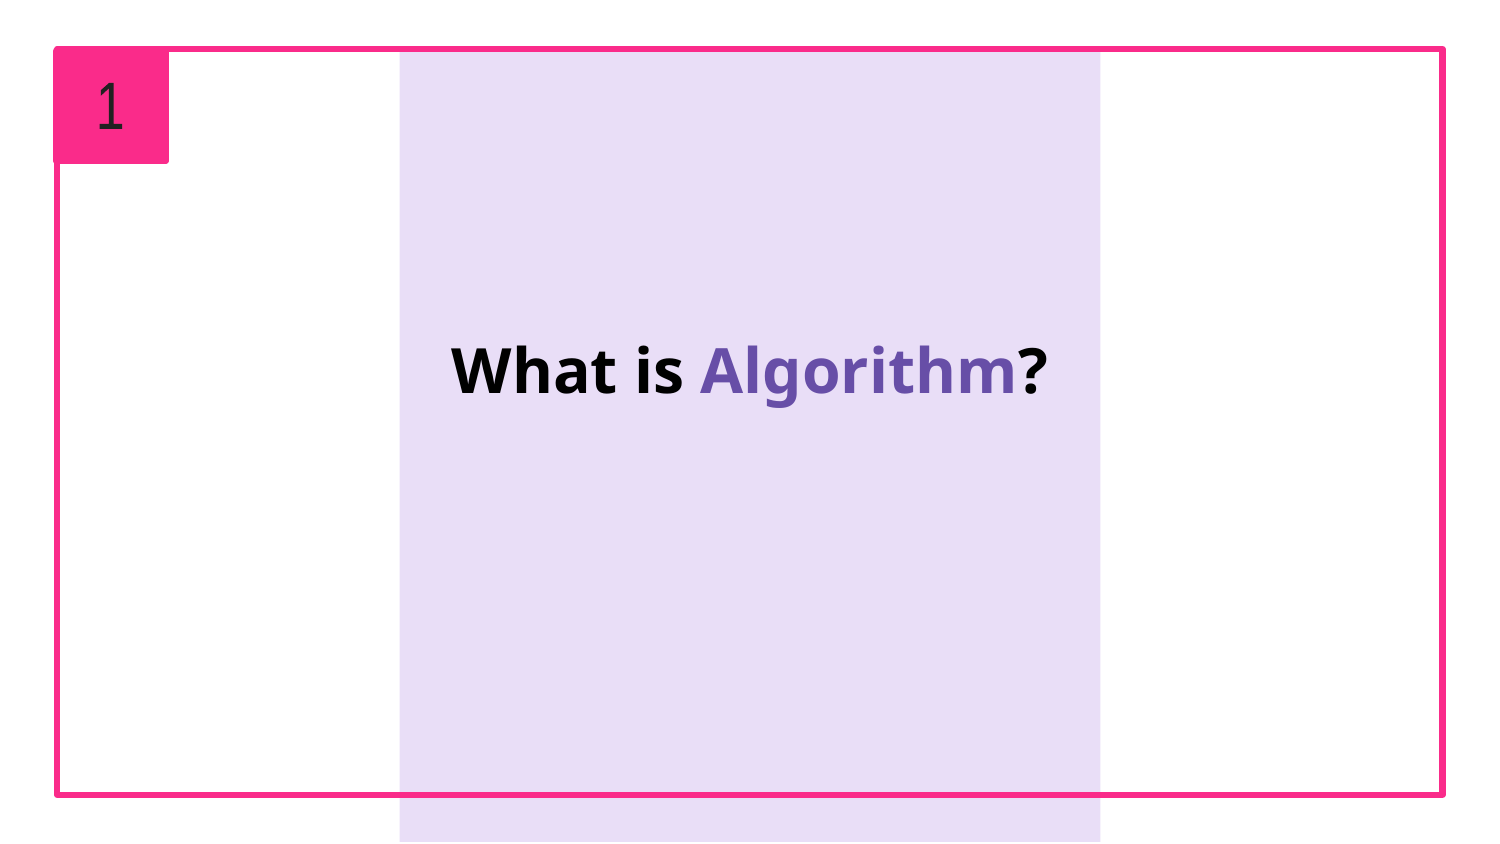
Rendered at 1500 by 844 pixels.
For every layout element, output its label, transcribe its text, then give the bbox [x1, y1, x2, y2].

title Search Algorithms: Sequential Search [100, 83, 122, 128]
title What is Algorithm? [295, 330, 1205, 425]
